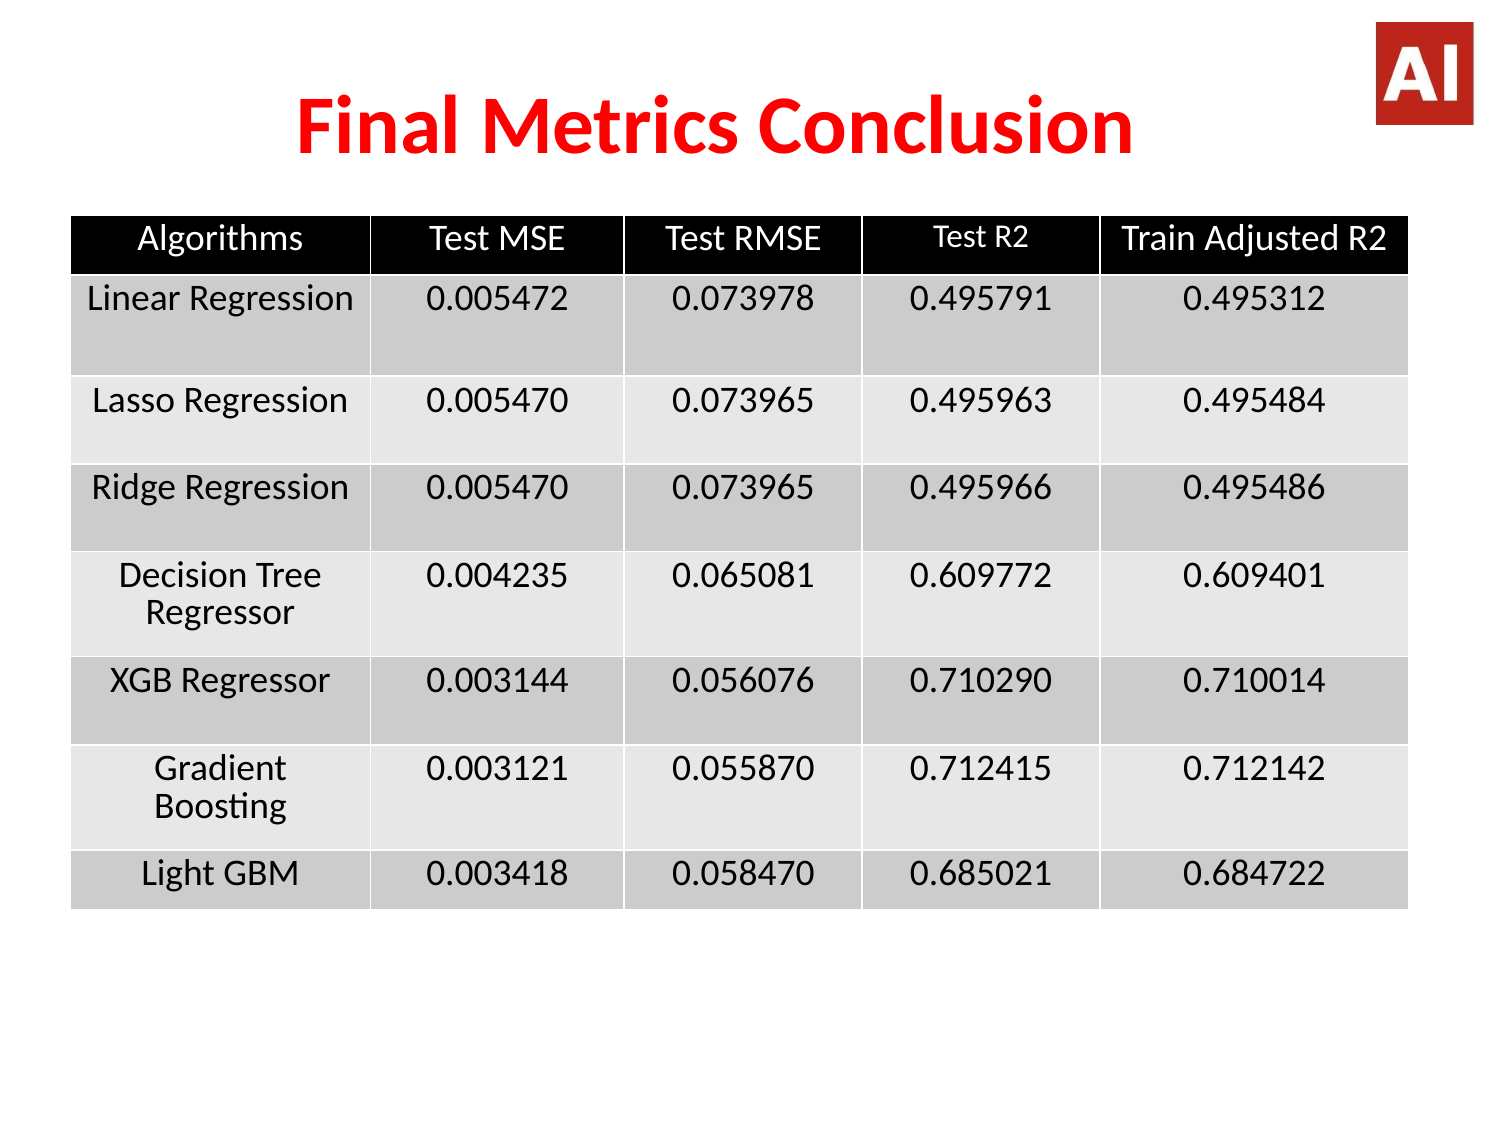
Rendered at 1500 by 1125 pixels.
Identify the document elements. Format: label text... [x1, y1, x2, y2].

table_cell 0.495484 [1101, 377, 1408, 463]
table_cell 0.056076 [625, 657, 861, 744]
table_cell 0.065081 [625, 552, 861, 656]
table_cell 0.712415 [863, 746, 1099, 849]
table_cell 0.712142 [1101, 746, 1408, 849]
table_cell 0.609772 [863, 552, 1099, 656]
table_cell 0.495791 [863, 276, 1099, 375]
table_header Train Adjusted R2 [1101, 216, 1408, 274]
table_cell Lasso Regression [71, 377, 370, 463]
table_cell Linear Regression [71, 276, 370, 375]
table_cell 0.055870 [625, 746, 861, 849]
table_cell 0.003144 [371, 657, 623, 744]
table_cell 0.684722 [1101, 851, 1408, 909]
table_cell 0.073965 [625, 377, 861, 463]
table_cell 0.005470 [371, 377, 623, 463]
table_cell 0.685021 [863, 851, 1099, 909]
table_cell Ridge Regression [71, 465, 370, 551]
table_cell 0.073978 [625, 276, 861, 375]
table_cell 0.073965 [625, 465, 861, 551]
table_header Test RMSE [625, 216, 861, 274]
table_cell Gradient Boosting [71, 746, 370, 849]
table_cell XGB Regressor [71, 657, 370, 744]
table_cell 0.004235 [371, 552, 623, 656]
table_header Algorithms [71, 216, 370, 274]
table_header Test R2 [863, 216, 1099, 274]
table_cell Decision Tree Regressor [71, 552, 370, 656]
table_cell 0.495966 [863, 465, 1099, 551]
table_cell 0.005472 [371, 276, 623, 375]
table_cell 0.003418 [371, 851, 623, 909]
title Final Metrics Conclusion [295, 68, 1205, 214]
table_cell 0.003121 [371, 746, 623, 849]
table_cell 0.495312 [1101, 276, 1408, 375]
table_cell 0.495486 [1101, 465, 1408, 551]
table_cell 0.495963 [863, 377, 1099, 463]
table_cell 0.609401 [1101, 552, 1408, 656]
table_cell 0.005470 [371, 465, 623, 551]
table_cell 0.058470 [625, 851, 861, 909]
text_box [1374, 22, 1475, 126]
table_cell 0.710290 [863, 657, 1099, 744]
table_cell Light GBM [71, 851, 370, 909]
table_header Test MSE [371, 216, 623, 274]
table_cell 0.710014 [1101, 657, 1408, 744]
